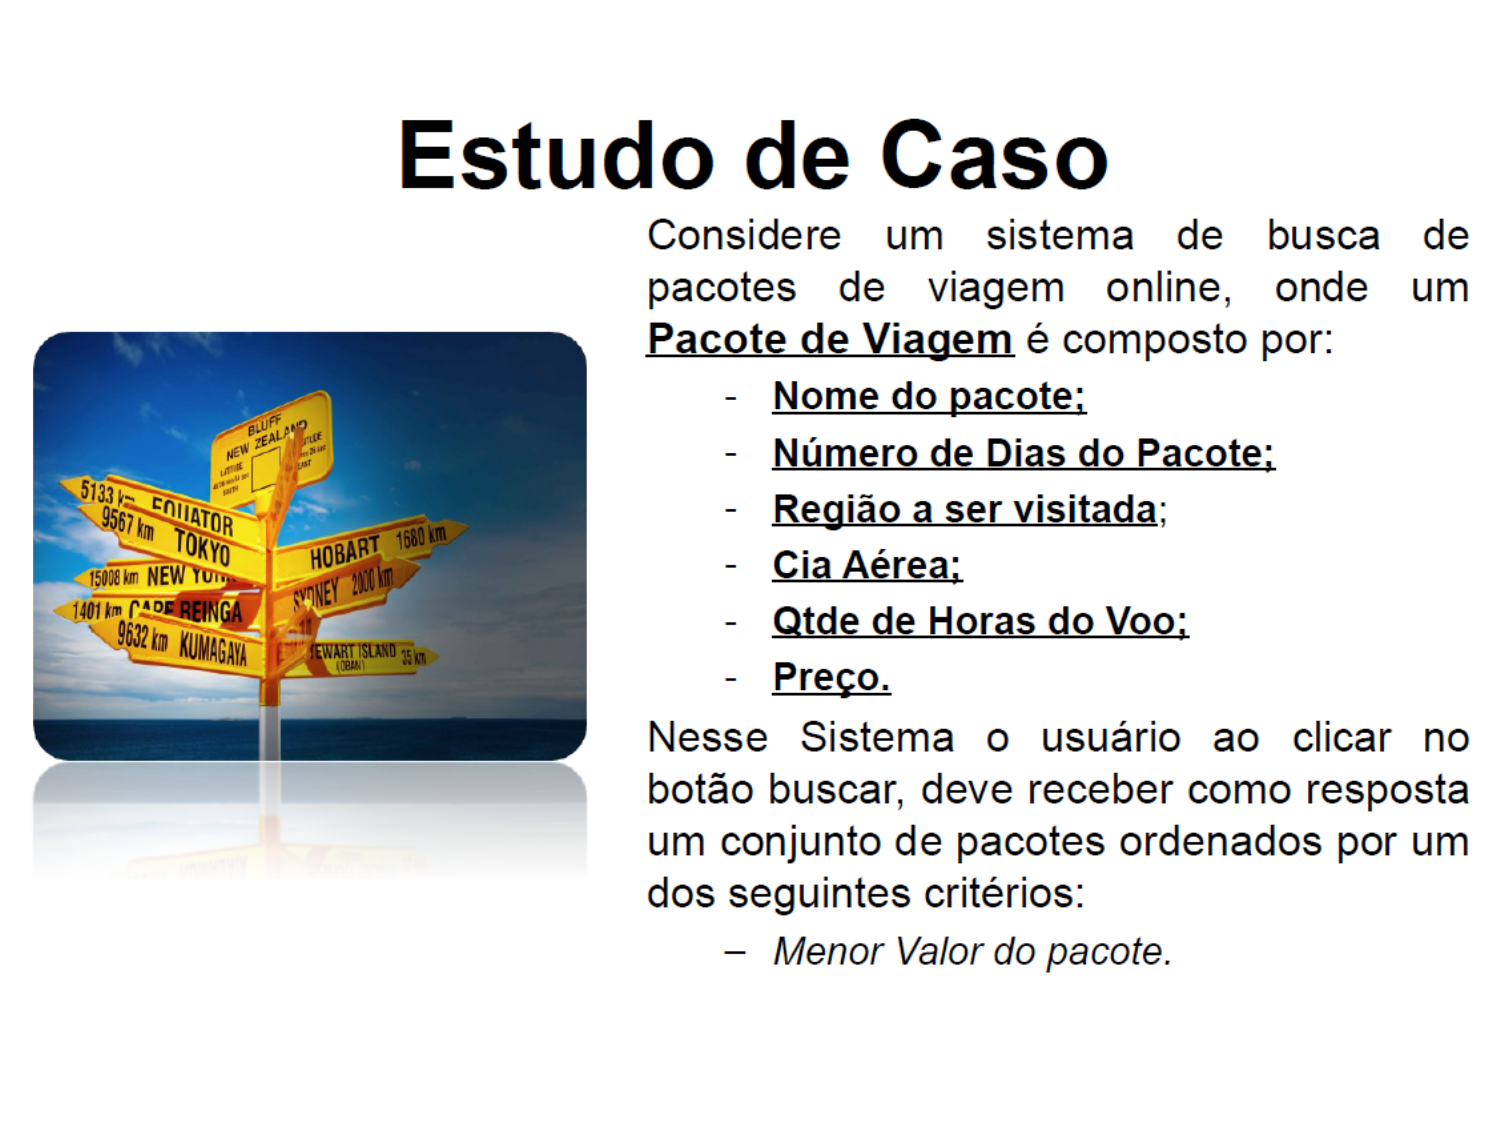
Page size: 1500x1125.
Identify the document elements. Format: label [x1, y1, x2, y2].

picture [0, 63, 1500, 1062]
